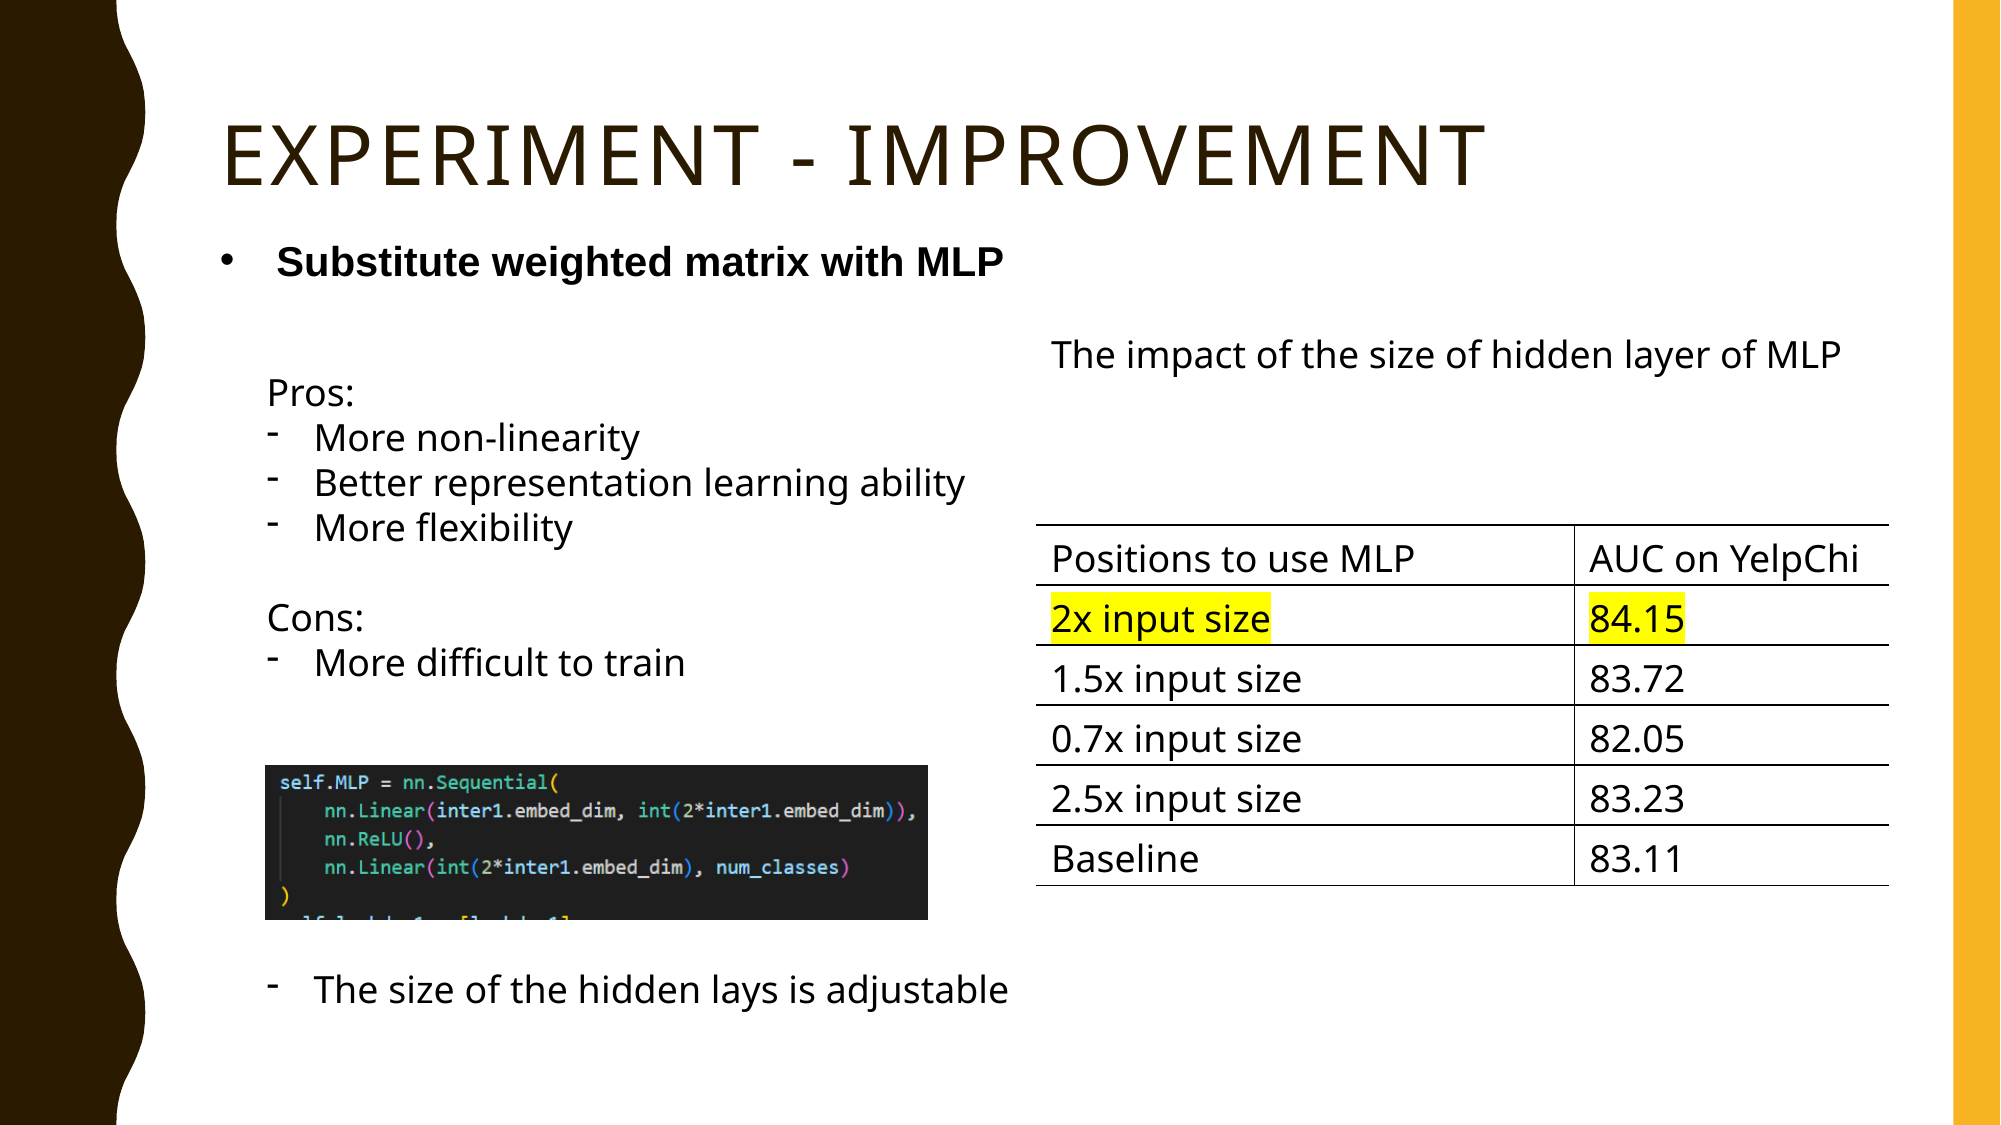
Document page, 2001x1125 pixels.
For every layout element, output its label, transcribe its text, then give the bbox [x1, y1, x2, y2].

table_cell 84.15 [1575, 586, 1889, 644]
table_header AUC on YelpChi [1575, 526, 1889, 584]
table_cell 0.7x input size [1036, 706, 1574, 764]
picture [265, 765, 928, 920]
text_box EXPERIMENT - improvement [205, 105, 1825, 226]
table_cell 83.11 [1575, 826, 1889, 885]
table_cell Baseline [1036, 826, 1574, 885]
table_cell 2.5x input size [1036, 766, 1574, 824]
text_box Substitute weighted matrix with MLP [205, 227, 1916, 292]
text_box The size of the hidden lays is adjustable [251, 958, 1061, 1019]
table_cell 82.05 [1575, 706, 1889, 764]
text_box The impact of the size of hidden layer of MLP [1036, 324, 1870, 384]
text_box Pros: More non-linearity Better representation learning ability More flexibility Cons: More difficult to train [251, 362, 1061, 692]
table_cell 83.23 [1575, 766, 1889, 824]
table_cell 83.72 [1575, 646, 1889, 704]
table_cell 2x input size [1036, 586, 1574, 644]
table_header Positions to use MLP [1036, 526, 1574, 584]
table_cell 1.5x input size [1036, 646, 1574, 704]
